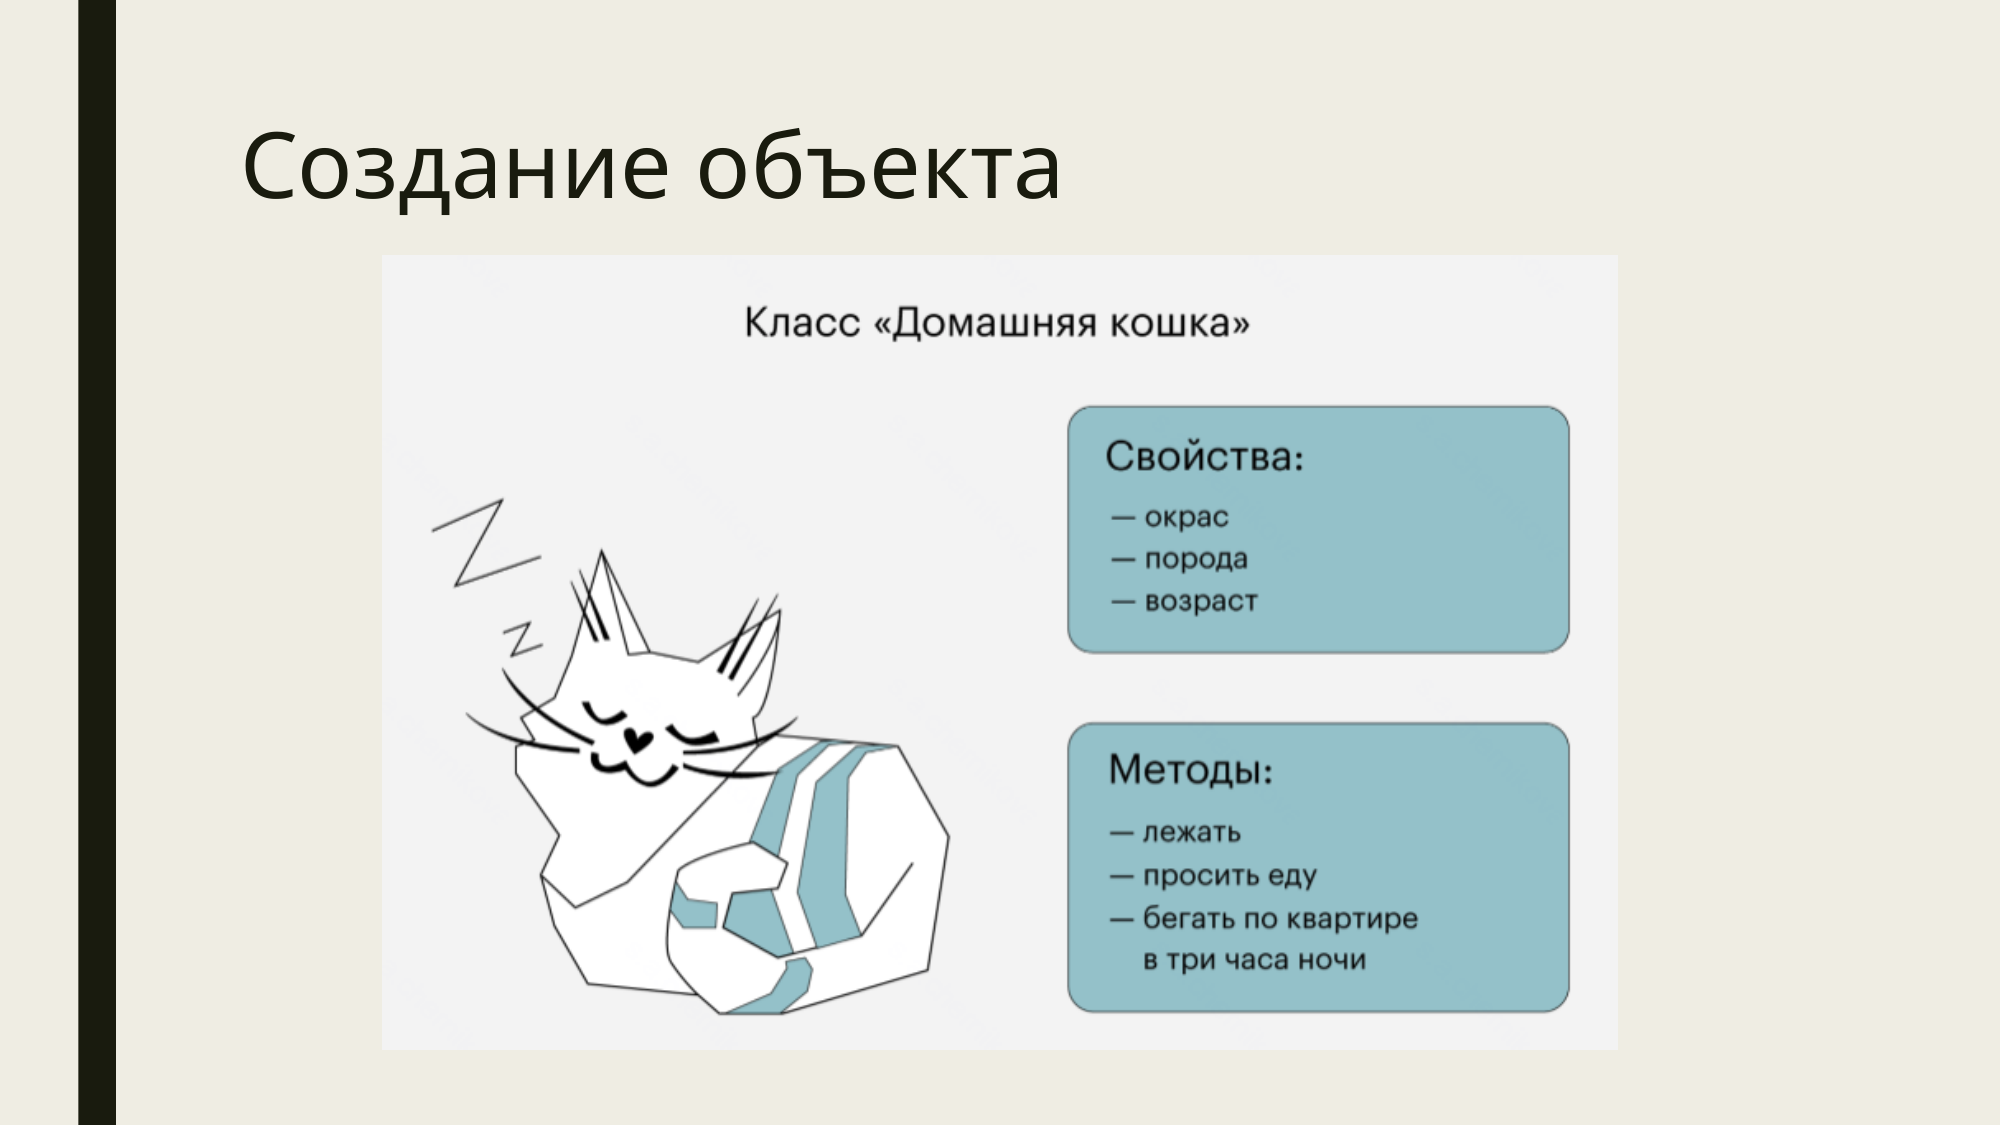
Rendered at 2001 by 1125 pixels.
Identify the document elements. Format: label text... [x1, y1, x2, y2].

picture [382, 255, 1618, 1050]
title Создание объекта [225, 112, 1800, 357]
